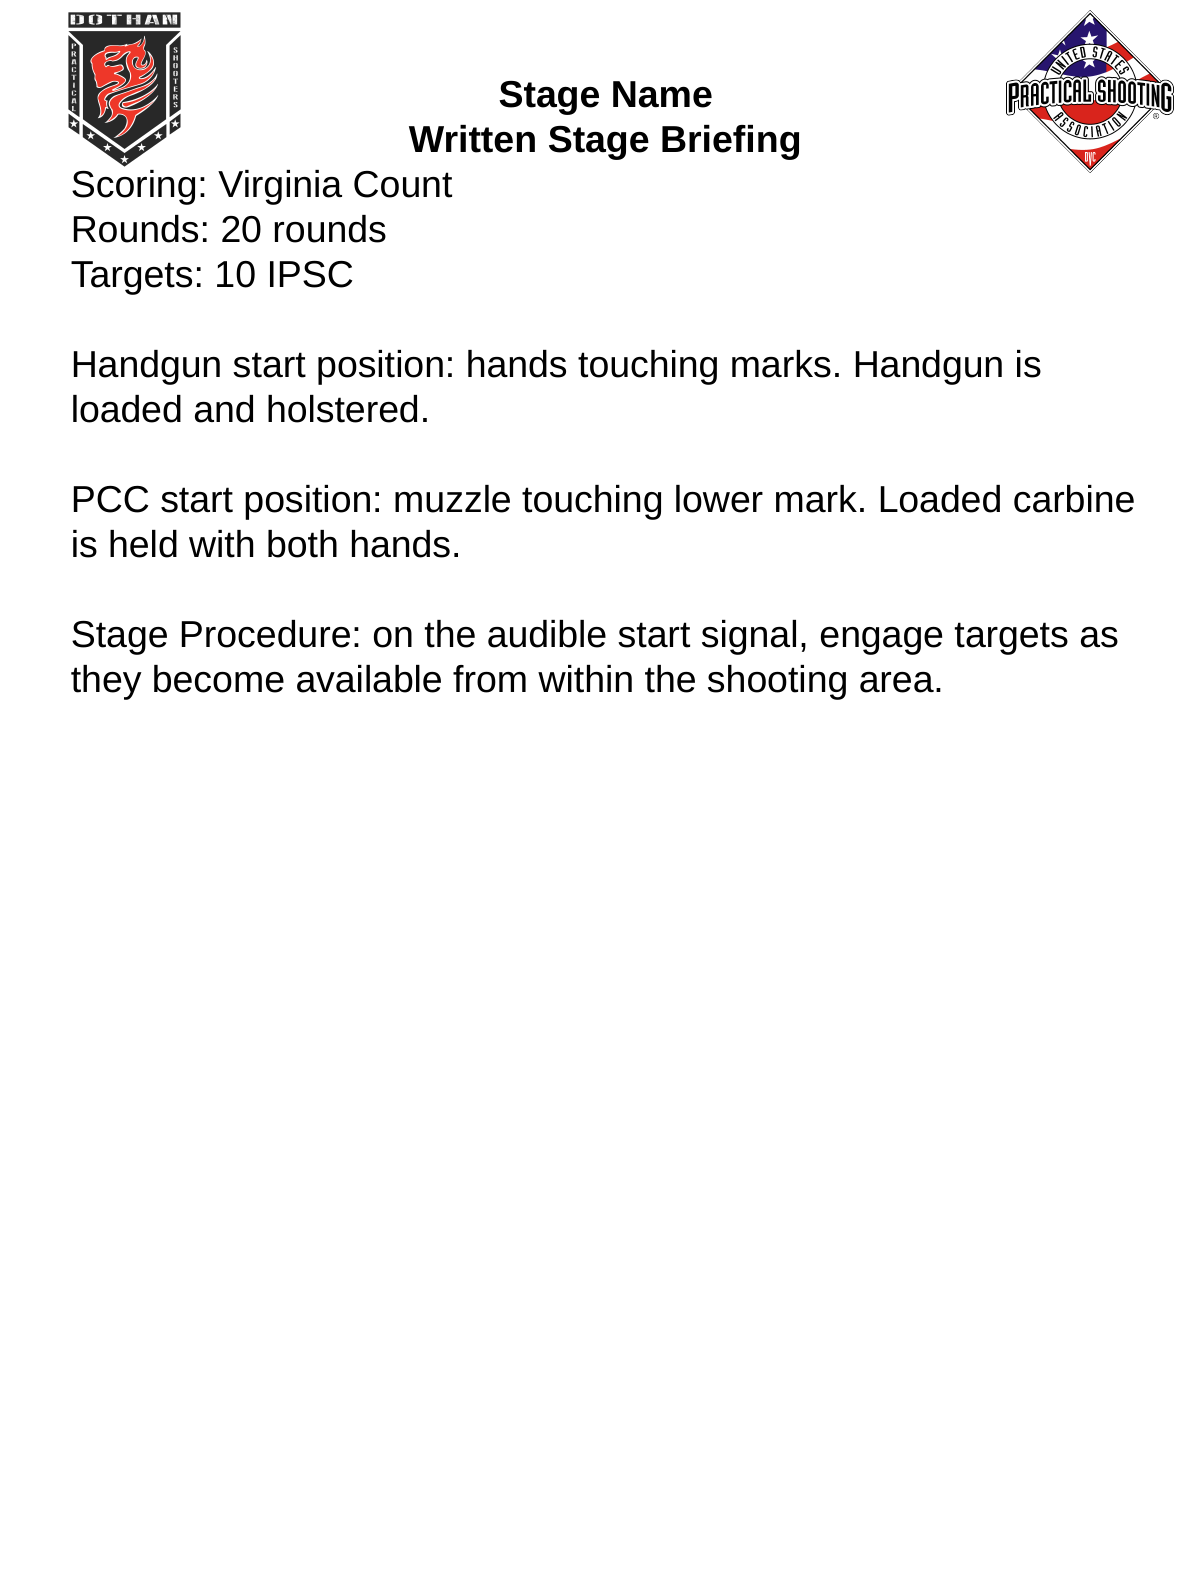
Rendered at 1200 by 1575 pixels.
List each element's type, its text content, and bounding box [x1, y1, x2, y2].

text_box Stage Name Written Stage Briefing Scoring: Virginia Count Rounds: 20 rounds Targets: 10 IPSC Handgun start position: hands touching marks. Handgun is loaded and holstered. PCC start position: muzzle touching lower mark. Loaded carbine is held with both hands. Stage Procedure: on the audible start signal, engage targets as they become available from within the shooting area. [56, 63, 1156, 708]
picture [44, 9, 205, 170]
picture [1006, 10, 1175, 173]
